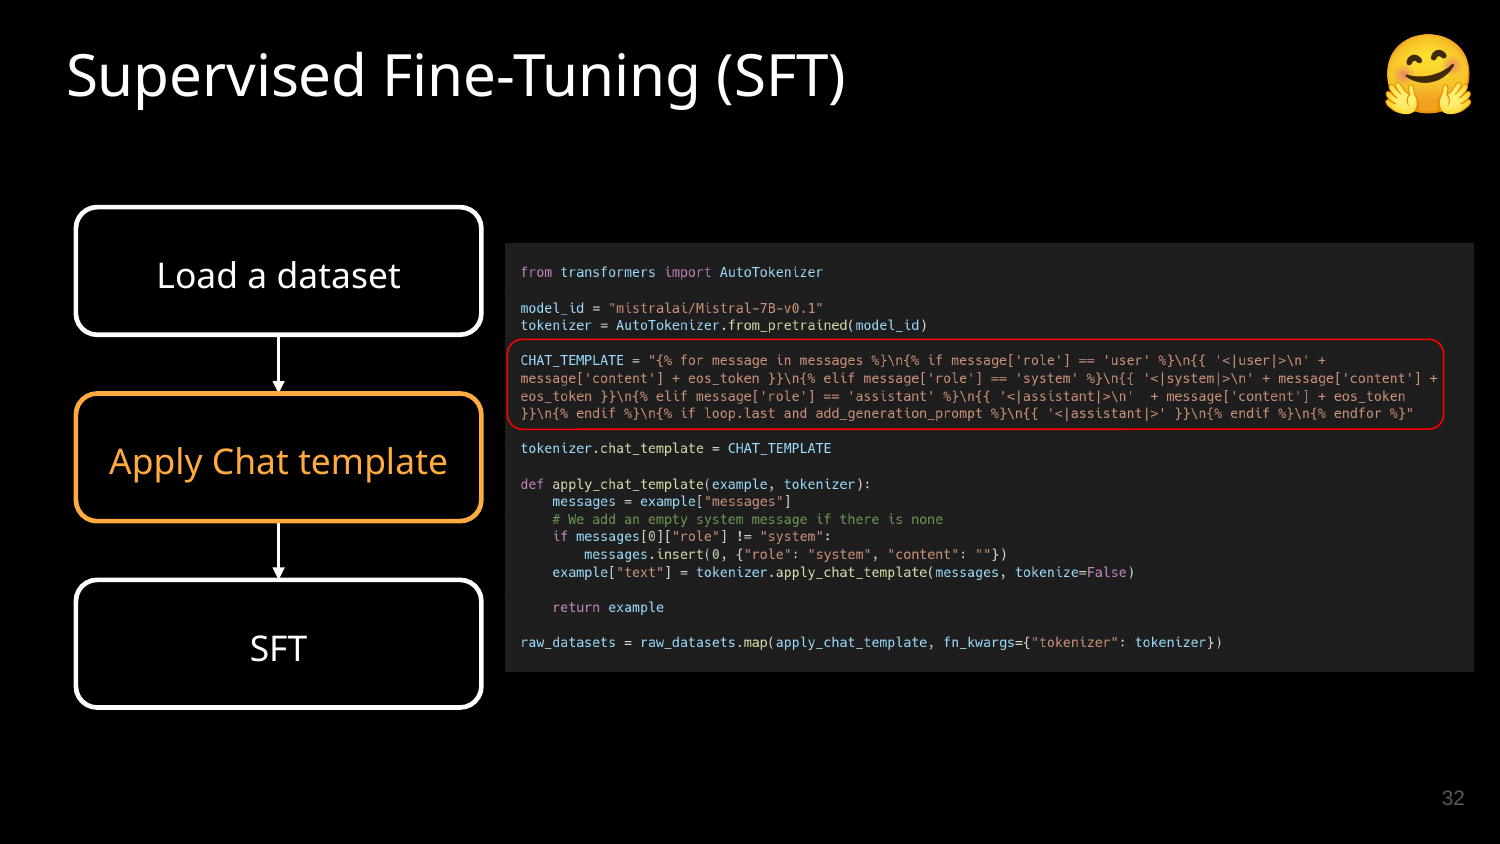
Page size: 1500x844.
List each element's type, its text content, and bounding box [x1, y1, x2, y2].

text_box Load a dataset [75, 207, 482, 335]
title Supervised Fine-Tuning (SFT) [51, 23, 1449, 117]
text_box Apply Chat template [75, 393, 482, 522]
picture [504, 242, 1474, 672]
text_box SFT [75, 579, 482, 708]
slide_number ‹#› [1389, 764, 1480, 830]
picture [1383, 29, 1474, 120]
